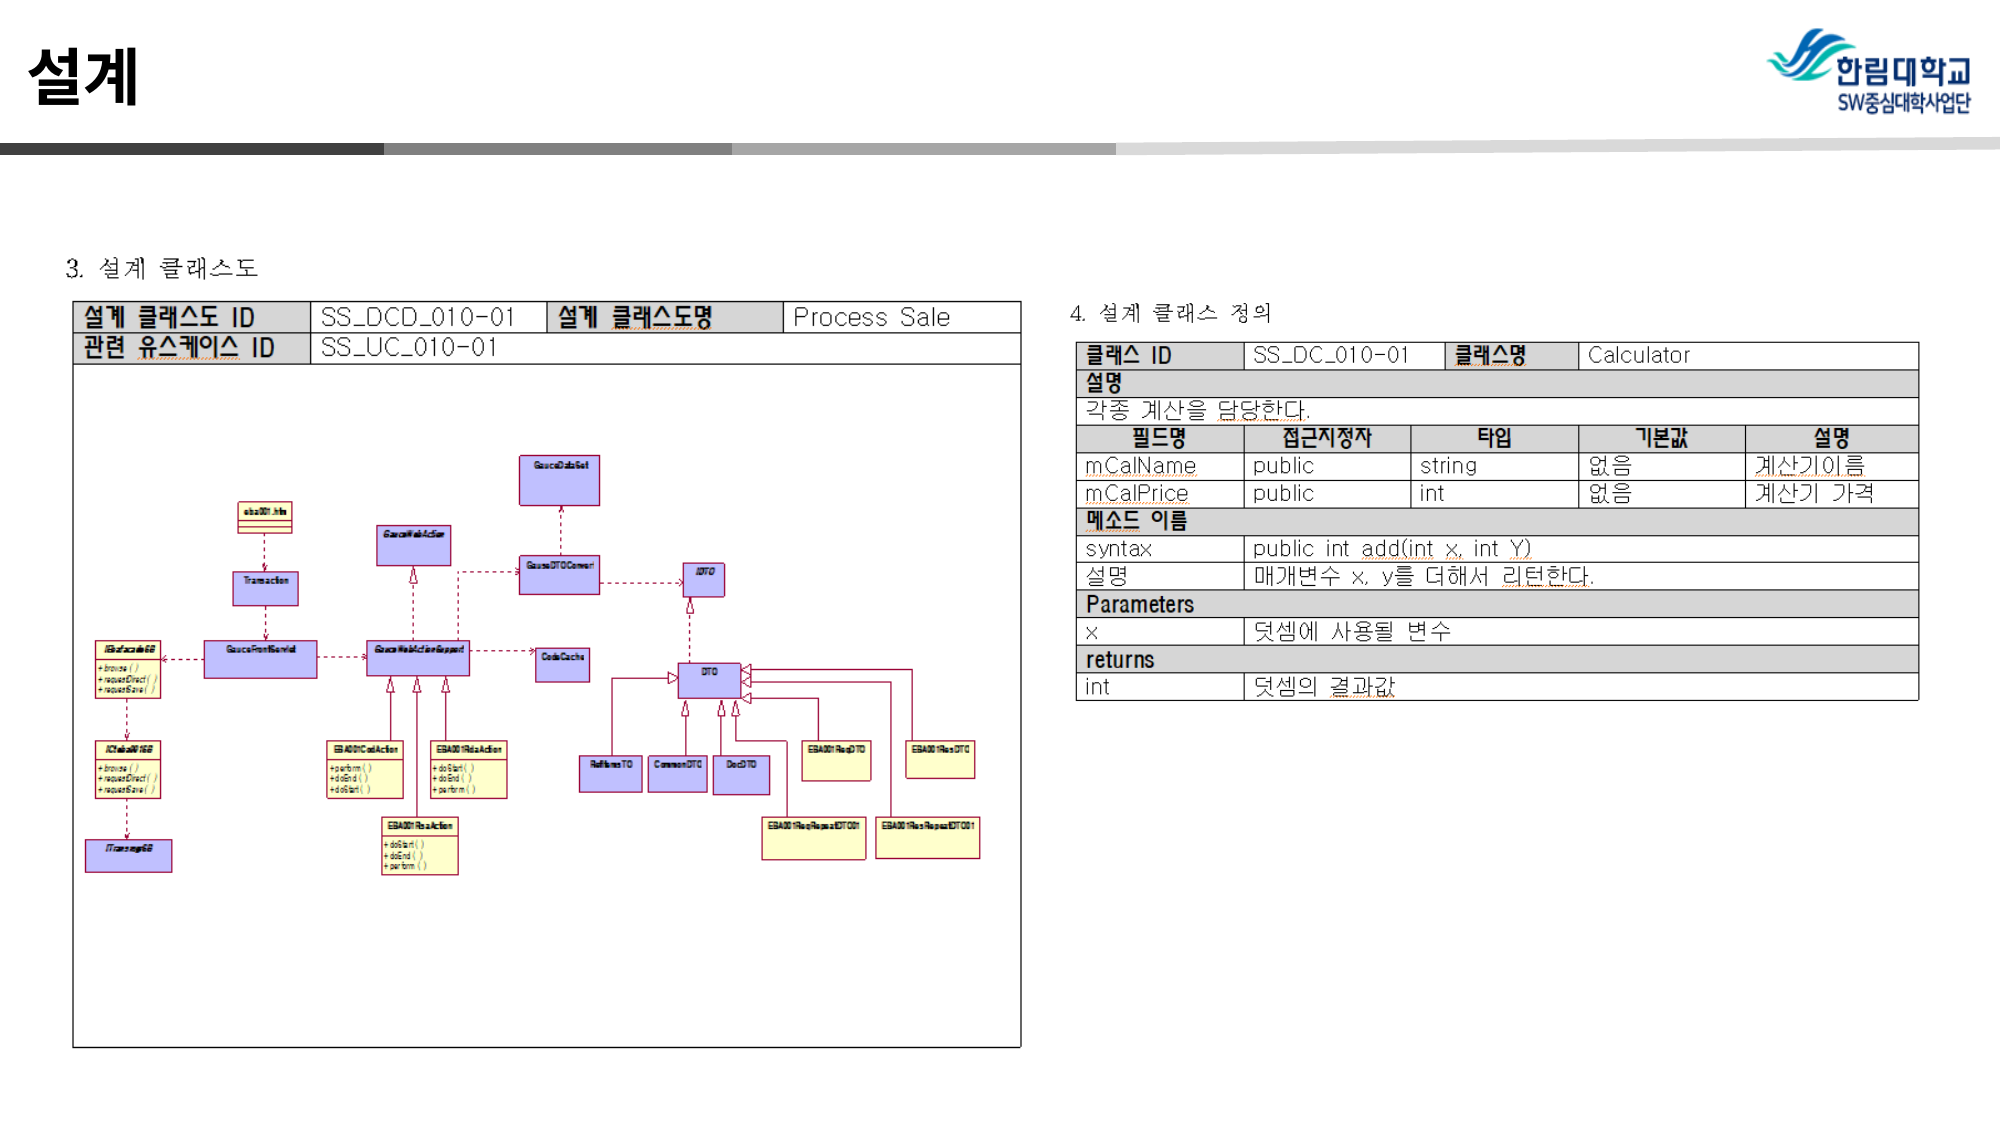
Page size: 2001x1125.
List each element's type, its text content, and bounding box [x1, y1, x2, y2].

picture [1067, 302, 1925, 711]
title 설계 [11, 39, 1693, 127]
picture [1764, 23, 1974, 119]
picture [60, 256, 1033, 1062]
